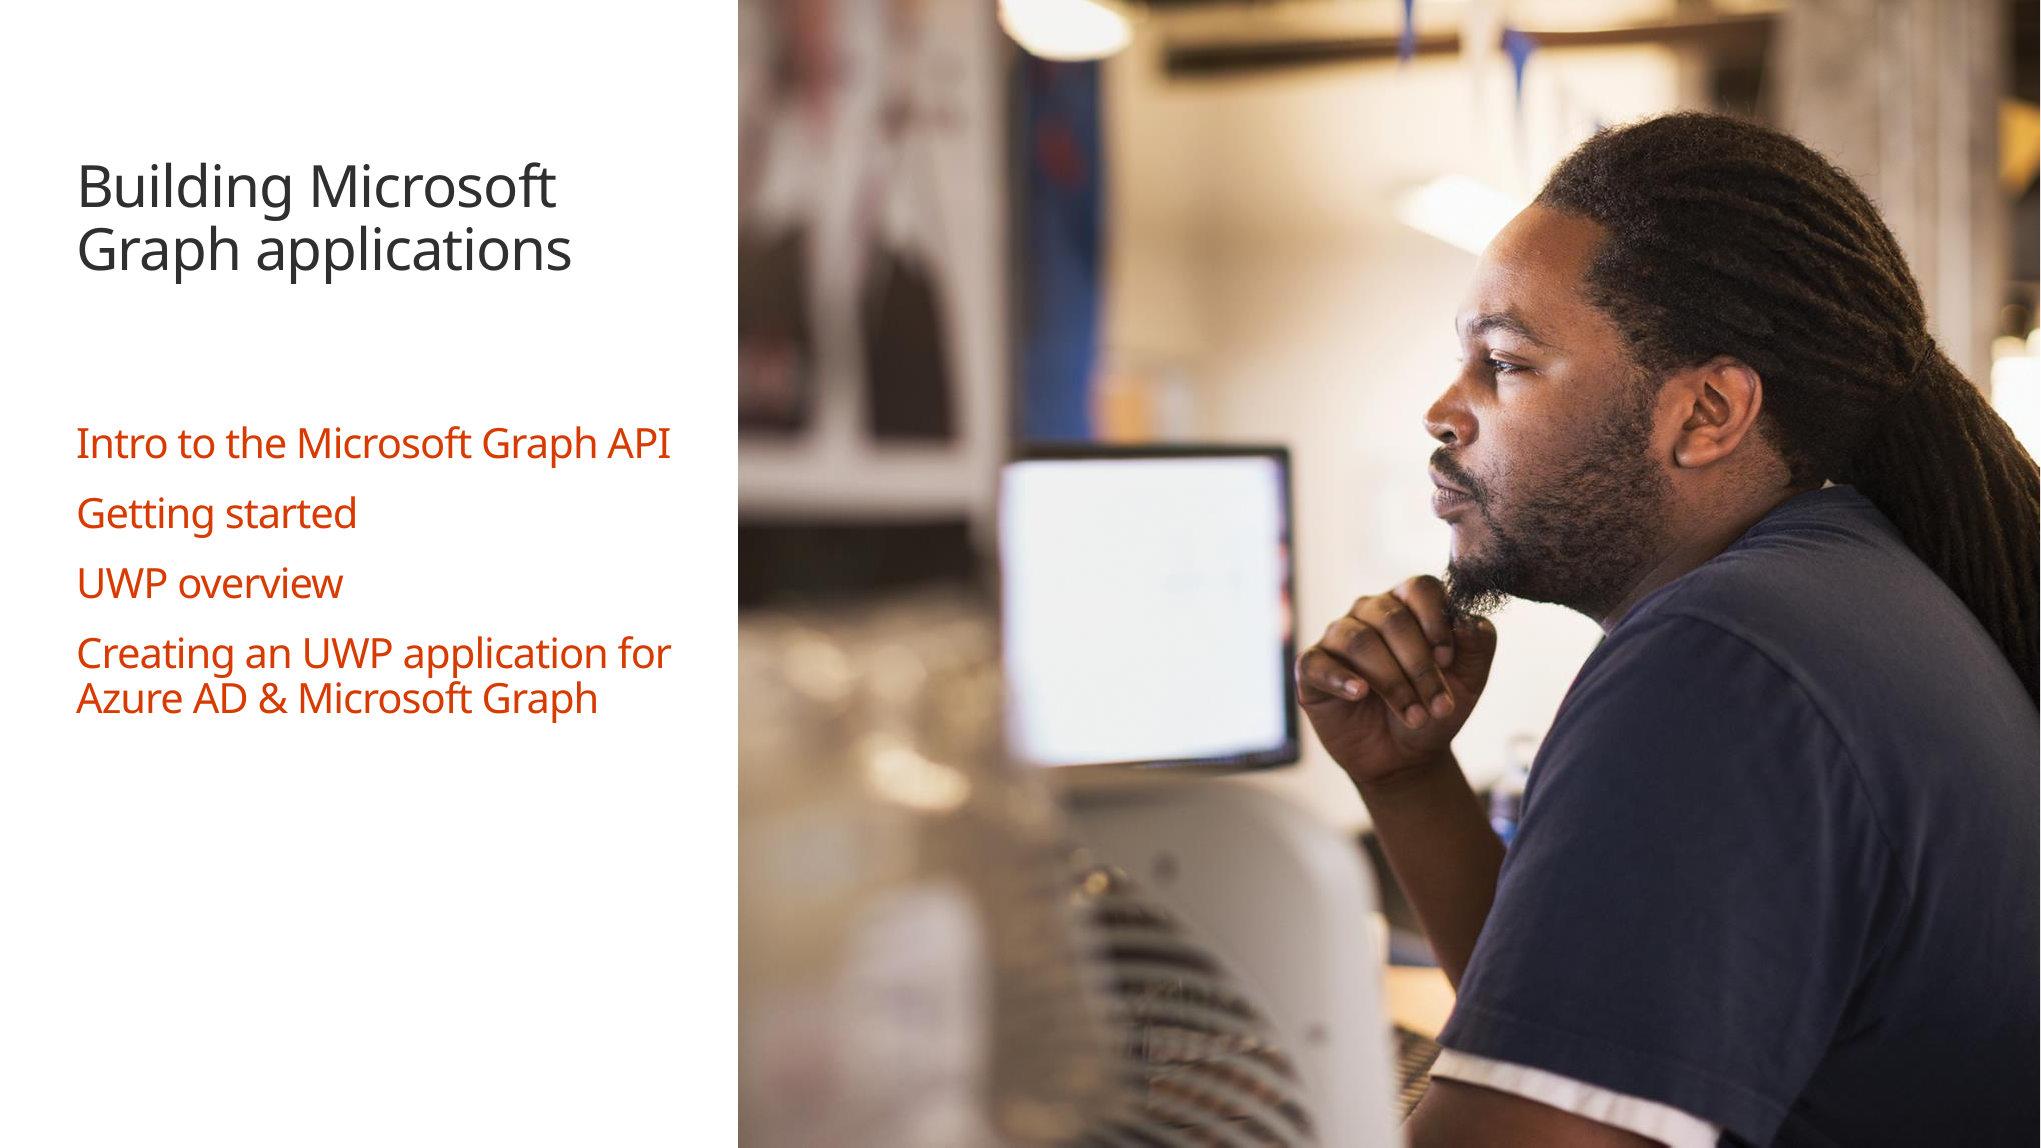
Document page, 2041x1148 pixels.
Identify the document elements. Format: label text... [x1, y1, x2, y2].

list Intro to the Microsoft Graph API Getting started UWP overview Creating an UWP application for Azure AD & Microsoft Graph [76, 422, 719, 1056]
picture [738, 0, 2041, 1148]
title Building Microsoft Graph applications [76, 157, 687, 309]
